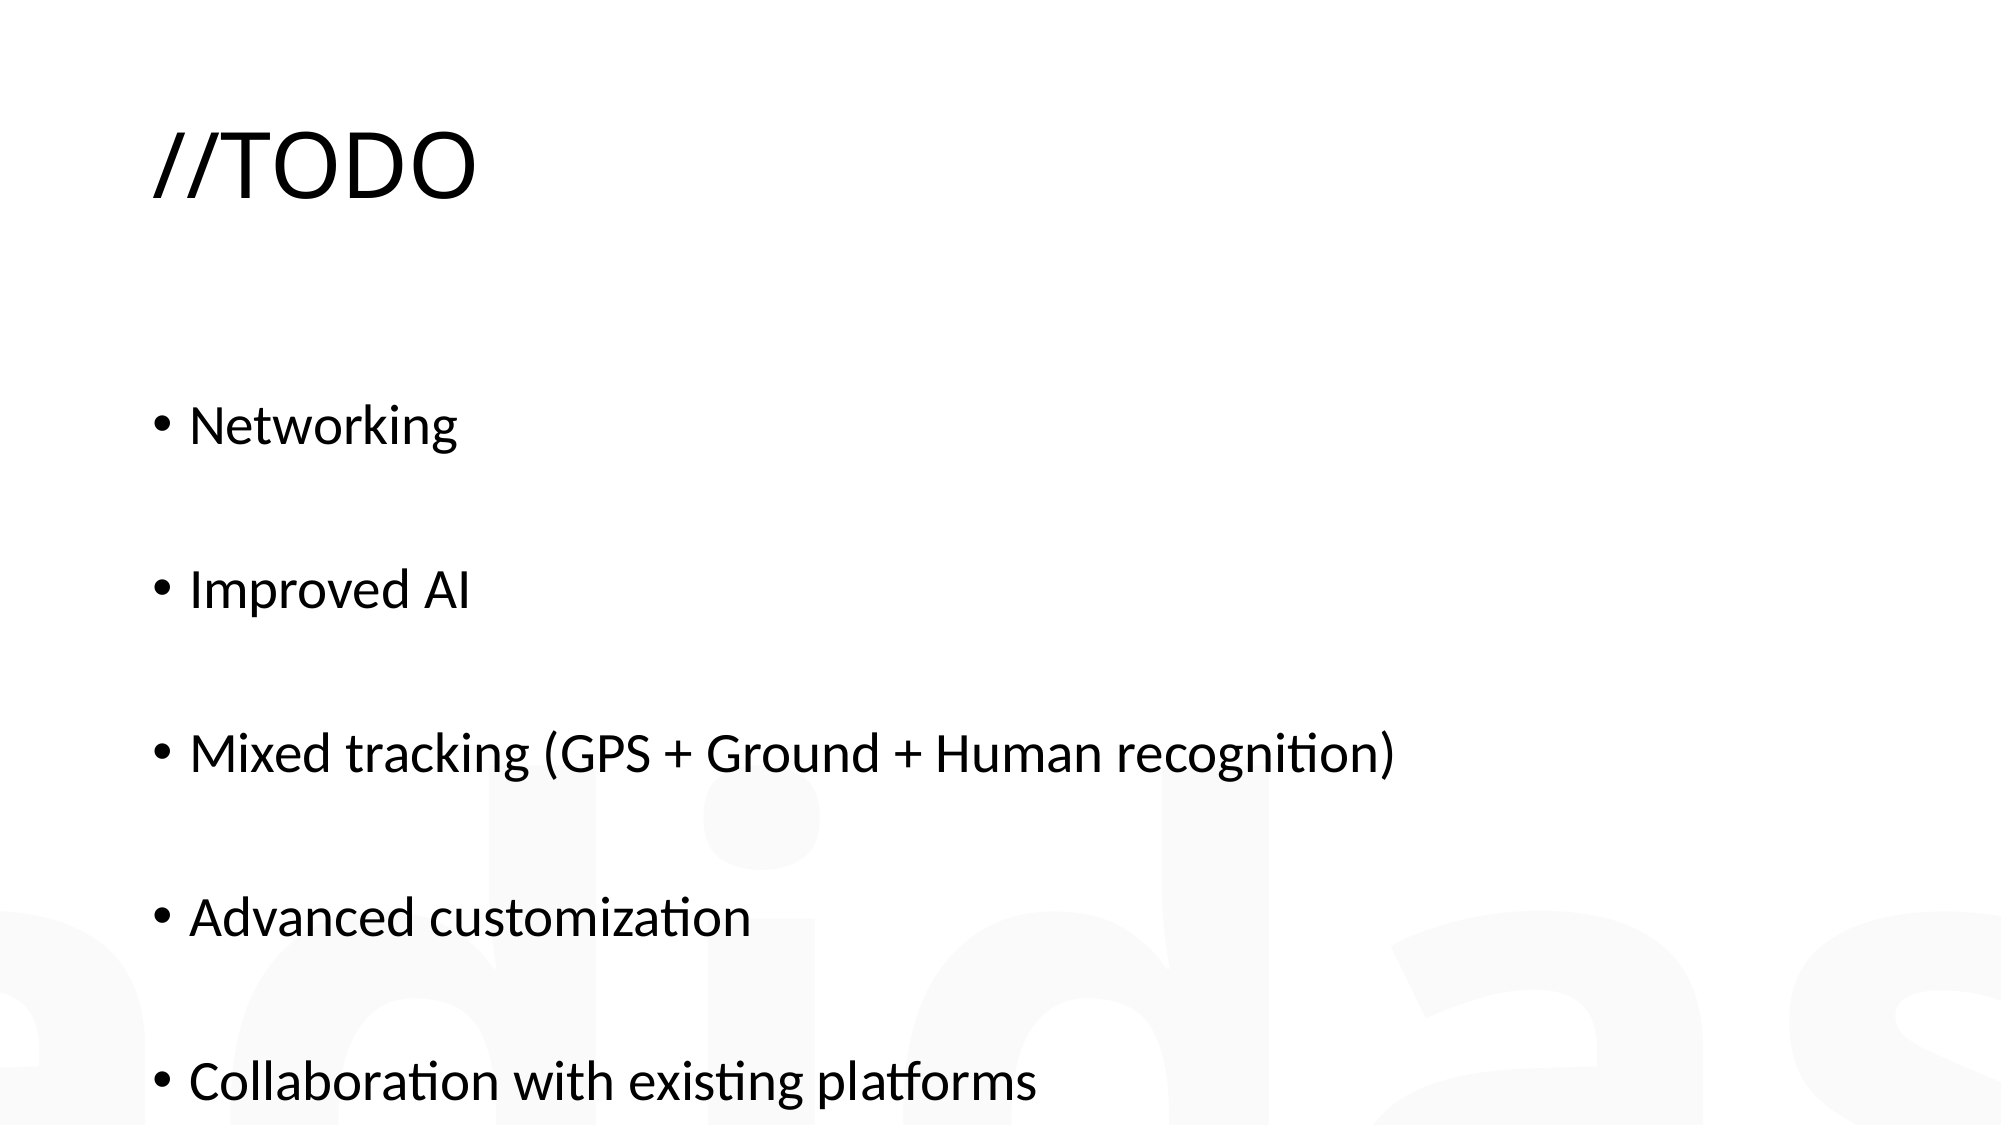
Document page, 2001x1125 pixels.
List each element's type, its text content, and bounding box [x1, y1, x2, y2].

list Networking Improved AI Mixed tracking (GPS + Ground + Human recognition) Advanced customization Collaboration with existing platforms [137, 299, 1863, 1125]
title //TODO [137, 59, 1863, 278]
